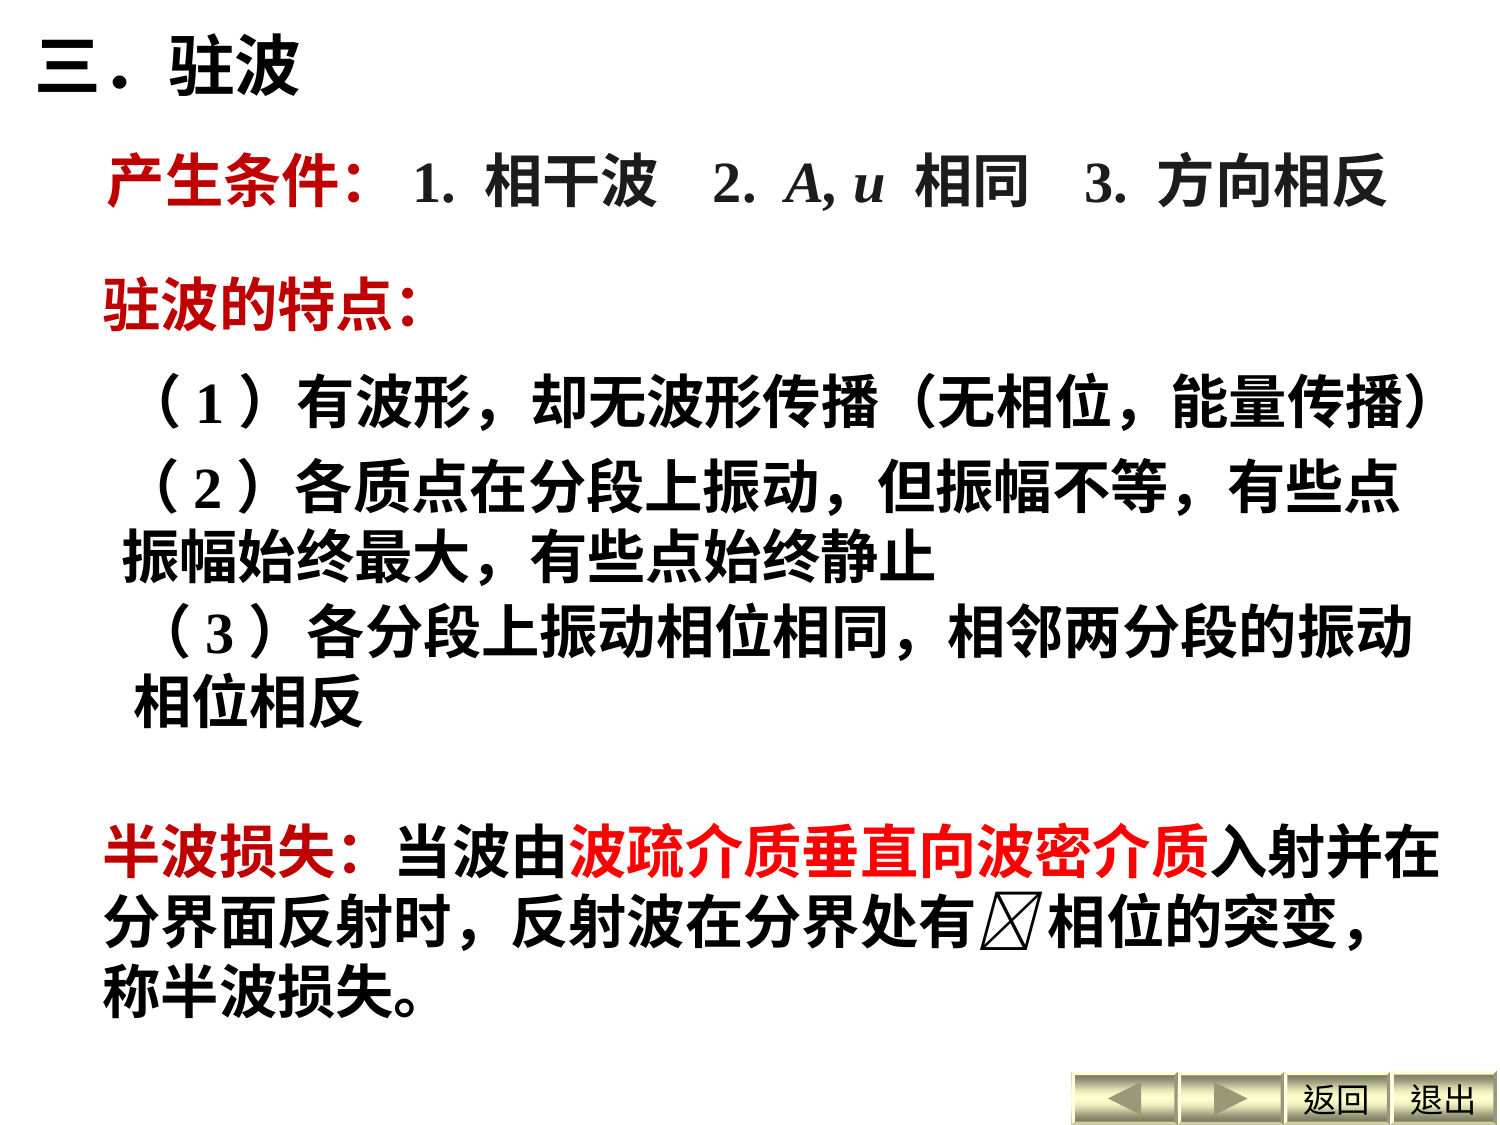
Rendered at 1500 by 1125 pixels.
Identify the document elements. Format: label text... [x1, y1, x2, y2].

text_box （1）有波形，却无波形传播（无相位，能量传播） [108, 357, 1500, 443]
text_box 三．驻波 [19, 16, 1025, 112]
text_box （2）各质点在分段上振动，但振幅不等，有些点振幅始终最大，有些点始终静止 [106, 442, 1436, 598]
text_box 驻波的特点： [87, 260, 636, 346]
text_box 半波损失：当波由波疏介质垂直向波密介质入射并在分界面反射时，反射波在分界处有 相位的突变，称半波损失。 [87, 807, 1468, 1033]
text_box 产生条件：1. 相干波 2. A, u 相同 3. 方向相反 [92, 122, 1464, 222]
text_box （3）各分段上振动相位相同，相邻两分段的振动相位相反 [118, 588, 1468, 743]
